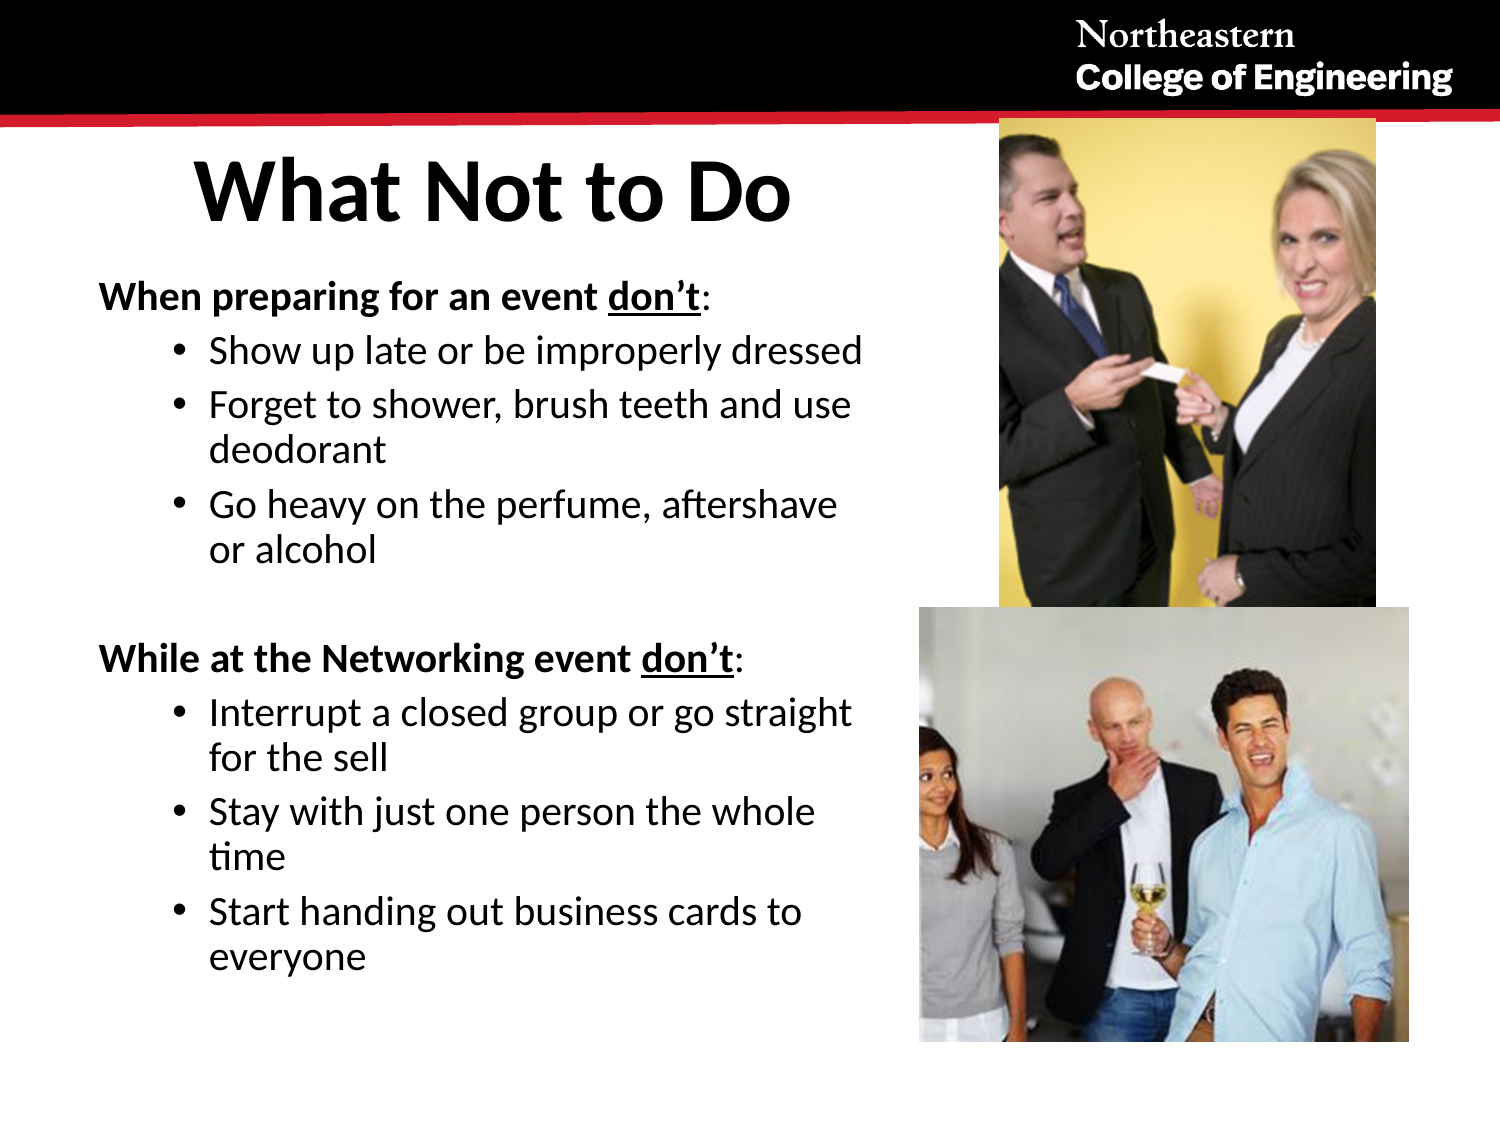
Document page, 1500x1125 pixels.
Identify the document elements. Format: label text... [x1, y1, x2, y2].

title What Not to Do [103, 116, 885, 266]
list When preparing for an event don’t: Show up late or be improperly dressed Forget to shower, brush teeth and use deodorant Go heavy on the perfume, aftershave or alcohol While at the Networking event don’t: Interrupt a closed group or go straight for the sell Stay with just one person the whole time Start handing out business cards to everyone [83, 266, 885, 1005]
picture [919, 11, 1484, 1042]
